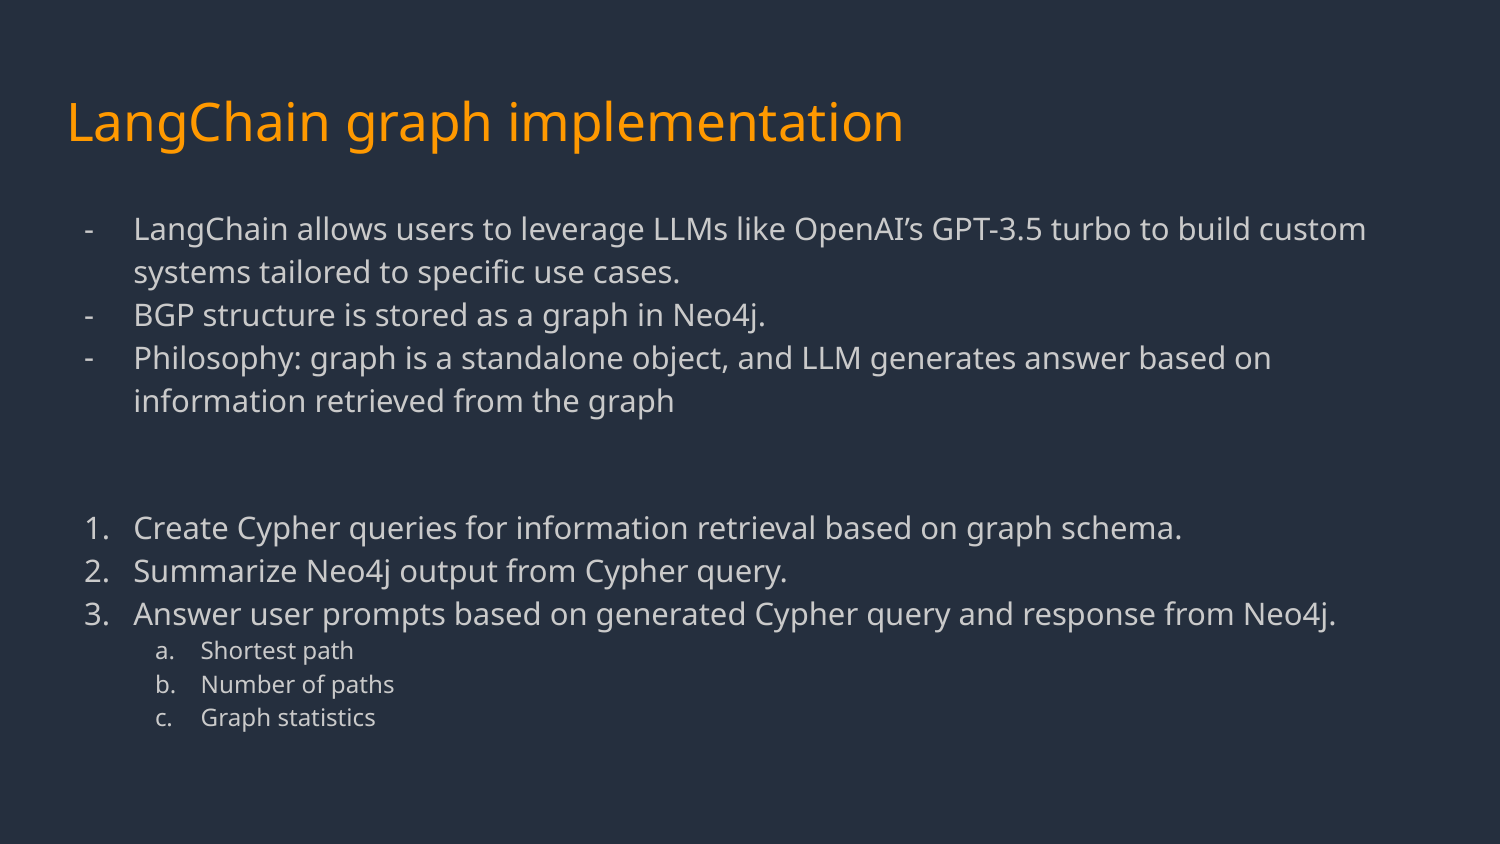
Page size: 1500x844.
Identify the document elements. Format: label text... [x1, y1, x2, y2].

list LangChain allows users to leverage LLMs like OpenAI’s GPT-3.5 turbo to build custom systems tailored to specific use cases. BGP structure is stored as a graph in Neo4j. Philosophy: graph is a standalone object, and LLM generates answer based on information retrieved from the graph Create Cypher queries for information retrieval based on graph schema. Summarize Neo4j output from Cypher query. Answer user prompts based on generated Cypher query and response from Neo4j. Shortest path Number of paths Graph statistics [51, 189, 1449, 750]
title LangChain graph implementation [51, 72, 1449, 167]
